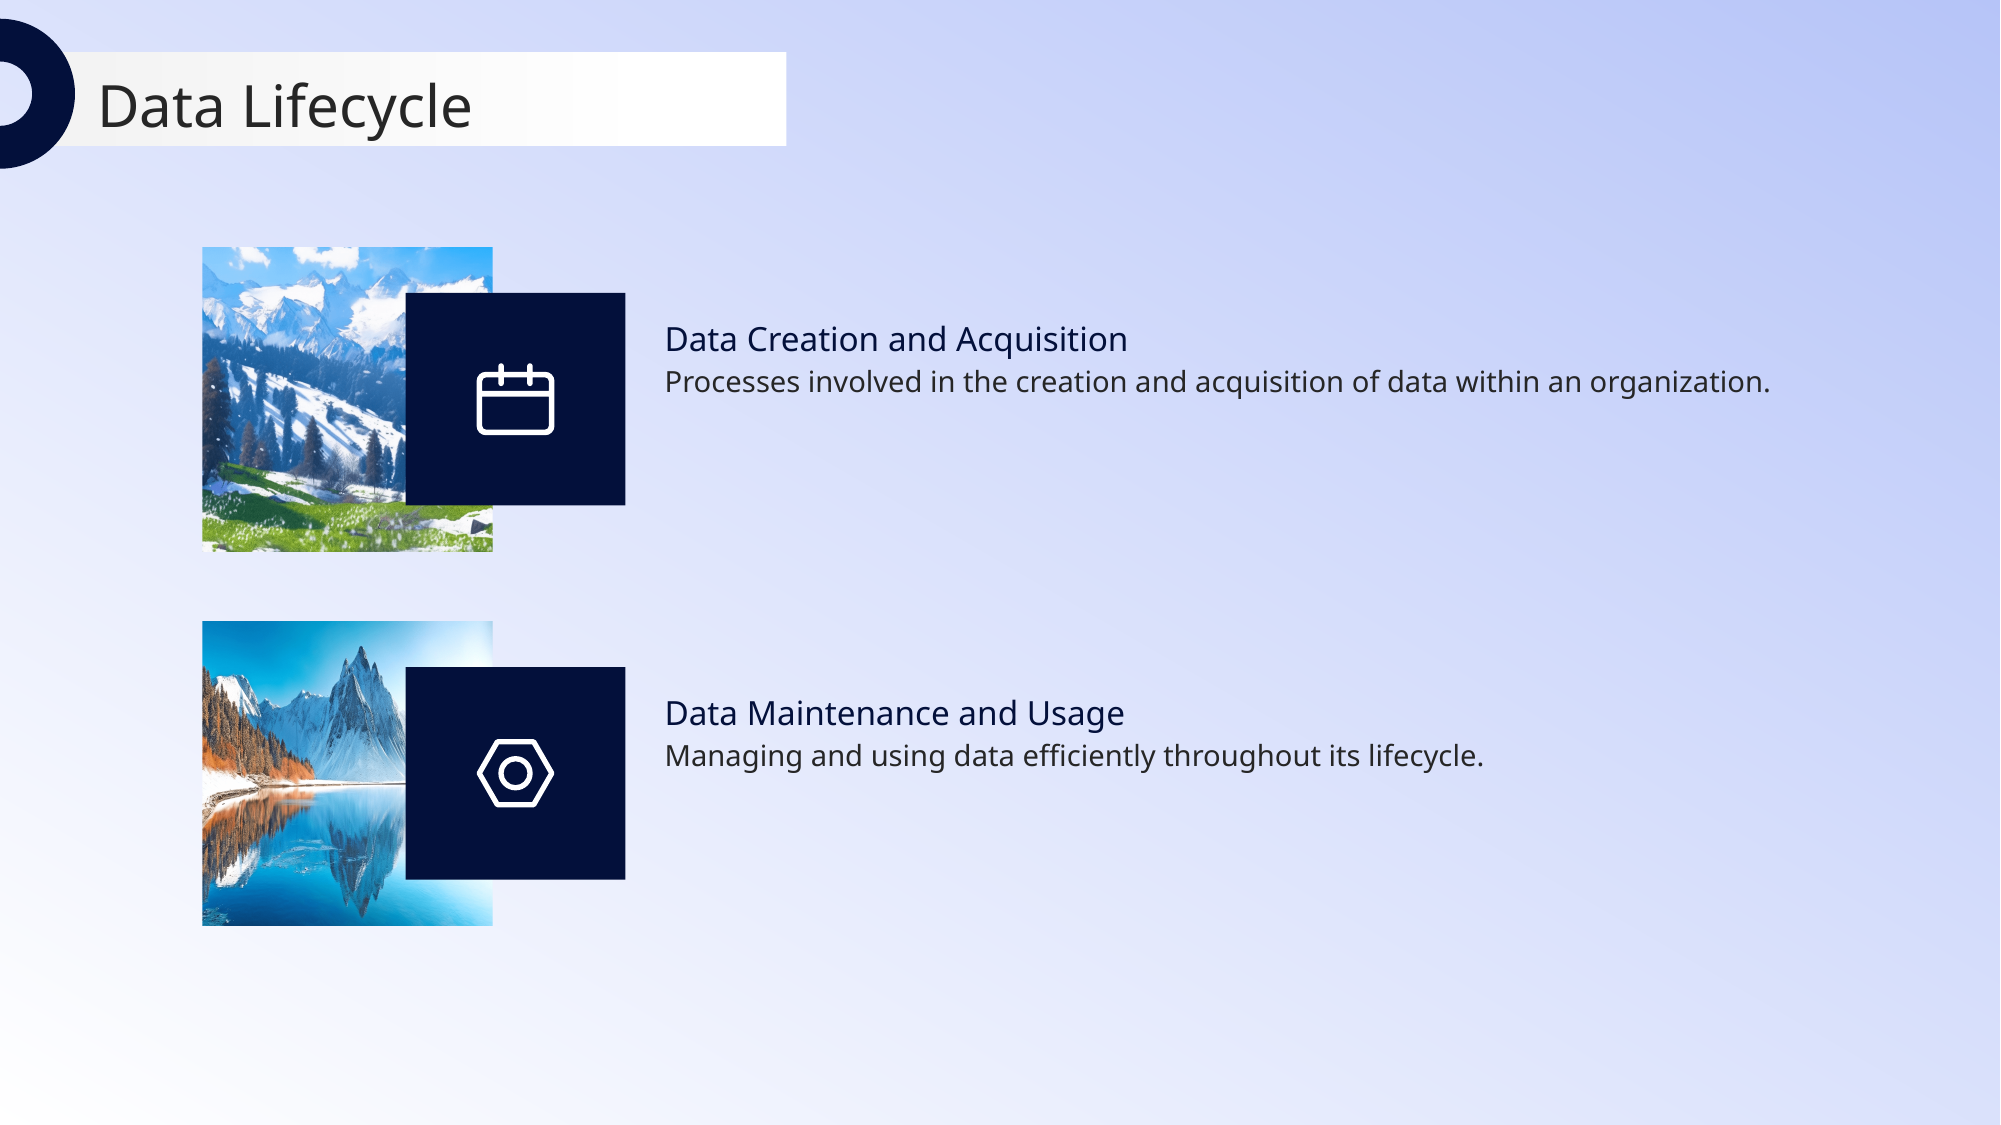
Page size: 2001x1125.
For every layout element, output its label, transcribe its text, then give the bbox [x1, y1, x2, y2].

picture [202, 621, 493, 926]
text_box Processes involved in the creation and acquisition of data within an organization. [664, 363, 1796, 506]
text_box Data Maintenance and Usage [664, 679, 1796, 733]
text_box [0, 0, 2000, 1125]
text_box Managing and using data efficiently throughout its lifecycle. [664, 737, 1796, 880]
text_box [493, 292, 626, 506]
picture [202, 247, 493, 552]
text_box [0, 18, 76, 169]
text_box [493, 739, 555, 808]
text_box [493, 667, 626, 880]
text_box [55, 52, 787, 146]
text_box Data Lifecycle [97, 65, 1879, 143]
text_box Data Creation and Acquisition [664, 305, 1796, 359]
text_box [493, 363, 555, 436]
